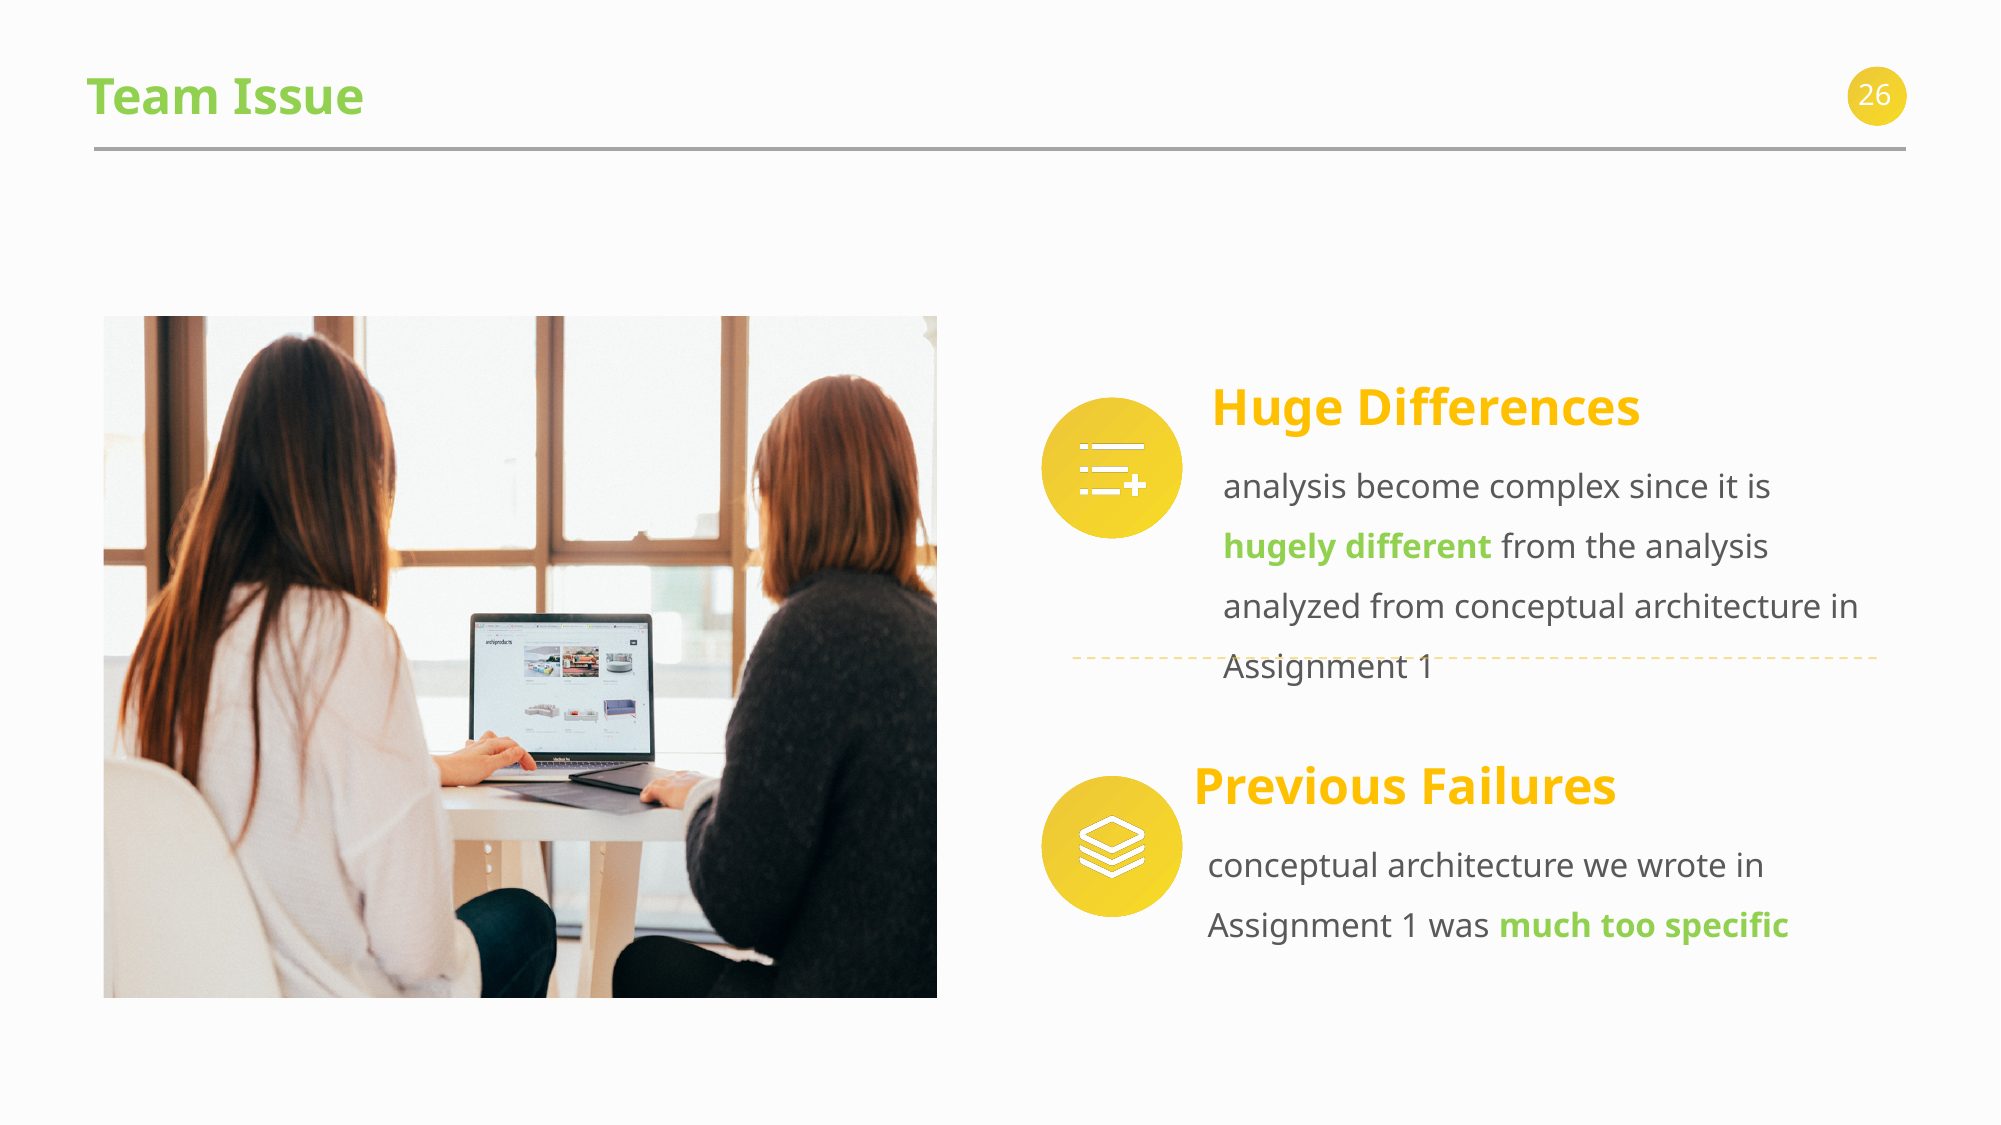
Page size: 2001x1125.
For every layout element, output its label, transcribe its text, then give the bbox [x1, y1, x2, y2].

text_box [103, 316, 938, 999]
text_box Team Issue [71, 57, 380, 132]
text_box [1041, 368, 1897, 953]
